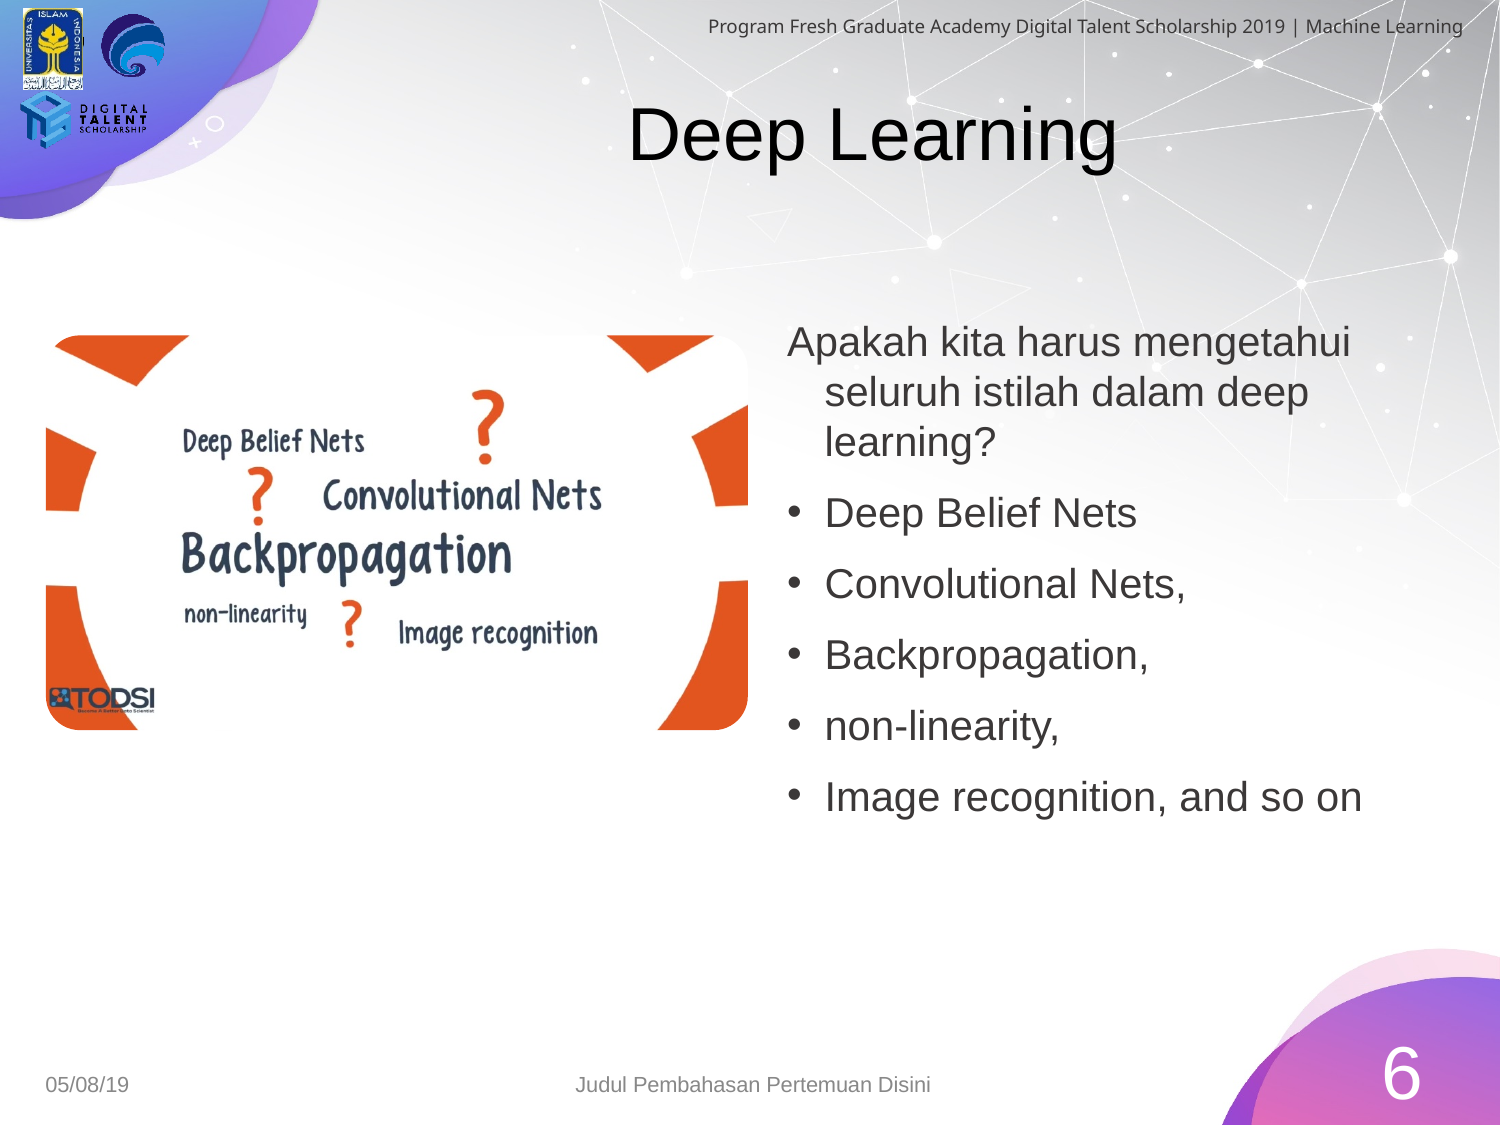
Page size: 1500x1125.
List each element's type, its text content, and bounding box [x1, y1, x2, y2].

footer Judul Pembahasan Pertemuan Disini [386, 1053, 1121, 1114]
slide_number ‹#› [1327, 1025, 1477, 1115]
title Deep Learning [271, 66, 1477, 207]
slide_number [30, 1053, 272, 1114]
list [45, 335, 749, 731]
picture [0, 0, 1500, 1125]
text_box Apakah kita harus mengetahui seluruh istilah dalam deep learning? Deep Belief Nets Convolutional Nets, Backpropagation, non-linearity, Image recognition, and so on [772, 307, 1491, 801]
